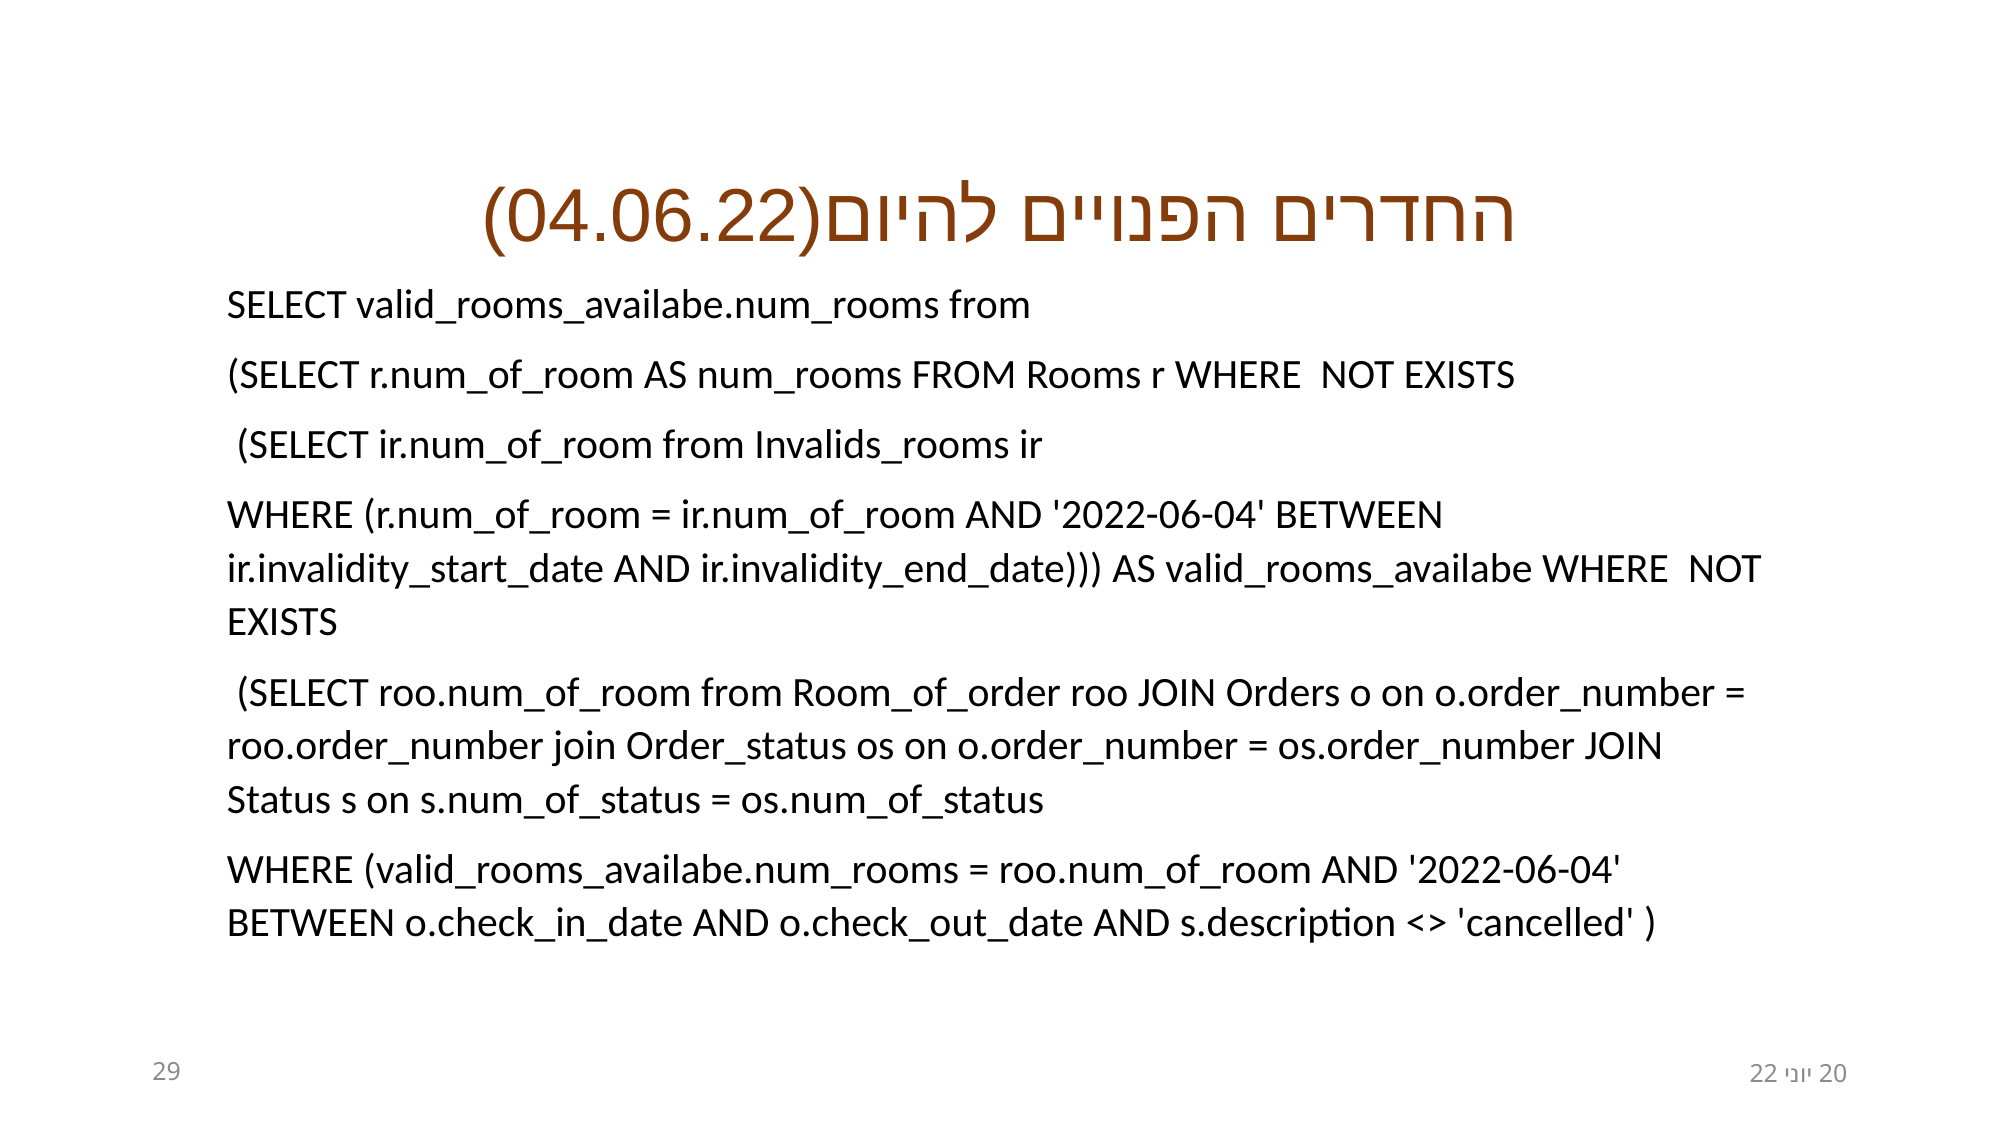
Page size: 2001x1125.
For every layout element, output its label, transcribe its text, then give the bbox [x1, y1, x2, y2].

slide_number 29 [137, 1042, 588, 1103]
text_box החדרים הפנויים להיום(04.06.22) SELECT valid_rooms_availabe.num_rooms from (SELECT r.num_of_room AS num_rooms FROM Rooms r WHERE NOT EXISTS (SELECT ir.num_of_room from Invalids_rooms ir WHERE (r.num_of_room = ir.num_of_room AND '2022-06-04' BETWEEN ir.invalidity_start_date AND ir.invalidity_end_date))) AS valid_rooms_availabe WHERE NOT EXISTS (SELECT roo.num_of_room from Room_of_order roo JOIN Orders o on o.order_number = roo.order_number join Order_status os on o.order_number = os.order_number JOIN Status s on s.num_of_status = os.num_of_status WHERE (valid_rooms_availabe.num_rooms = roo.num_of_room AND '2022-06-04' BETWEEN o.check_in_date AND o.check_out_date AND s.description <> 'cancelled' ) [212, 152, 1788, 1015]
slide_number 20 יוני 22 [1412, 1042, 1863, 1103]
